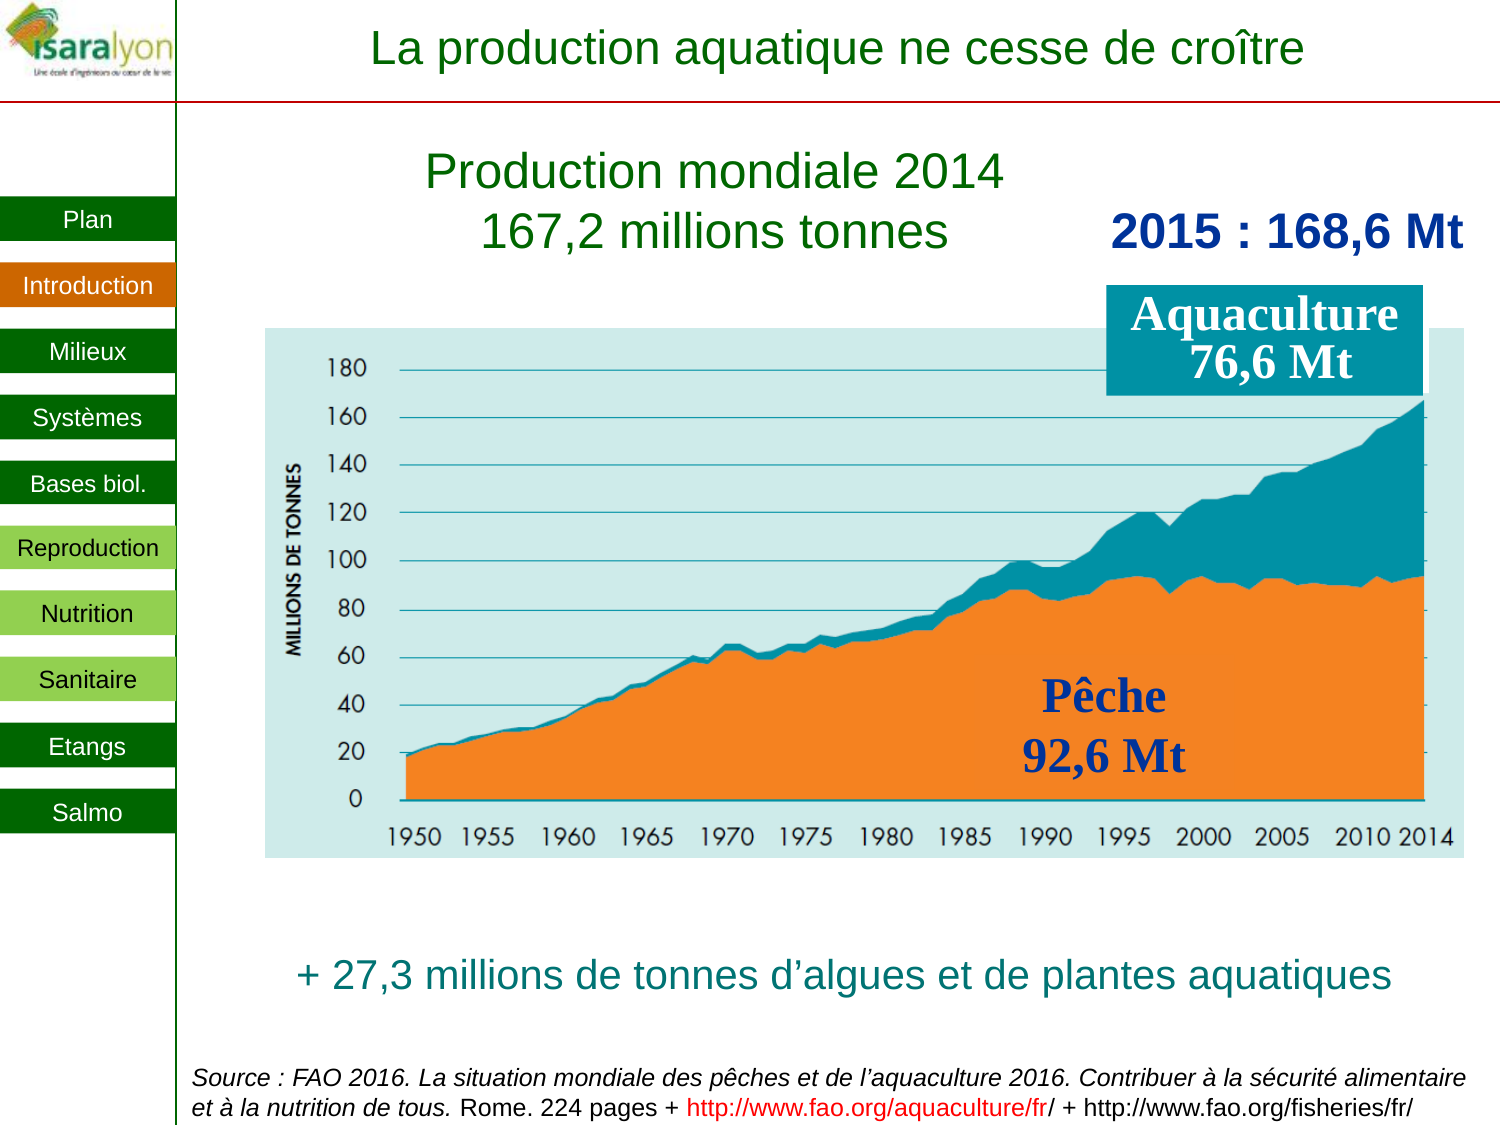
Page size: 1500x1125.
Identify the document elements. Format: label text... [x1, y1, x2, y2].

text_box Salmo [0, 788, 171, 834]
text_box Production mondiale 2014 167,2 millions tonnes [360, 131, 1069, 267]
text_box 2015 : 168,6 Mt [1092, 191, 1483, 267]
text_box + 27,3 millions de tonnes d’algues et de plantes aquatiques [253, 940, 1447, 1006]
text_box Nutrition [0, 590, 171, 636]
picture [0, 0, 175, 81]
text_box Source : FAO 2016. La situation mondiale des pêches et de l’aquaculture 2016. Contribuer à la sécurité alimentaire et à la nutrition de tous. Rome. 224 pages + http://www.fao.org/aquaculture/fr/ + http://www.fao.org/fisheries/fr/ [181, 1053, 1500, 1125]
text_box Reproduction [0, 525, 171, 570]
text_box Aquaculture 76,6 Mt [1106, 285, 1423, 326]
text_box Systèmes [0, 394, 171, 440]
picture [177, 0, 181, 81]
text_box Sanitaire [0, 656, 171, 702]
text_box Bases biol. [0, 460, 171, 505]
text_box Etangs [0, 722, 171, 768]
text_box Aquaculture 73,8 Mt [1145, 282, 1429, 326]
text_box Introduction [0, 262, 171, 308]
picture [265, 328, 1464, 858]
text_box Plan [0, 196, 171, 241]
text_box La production aquatique ne cesse de croître [206, 13, 1471, 84]
text_box Milieux [0, 328, 171, 374]
